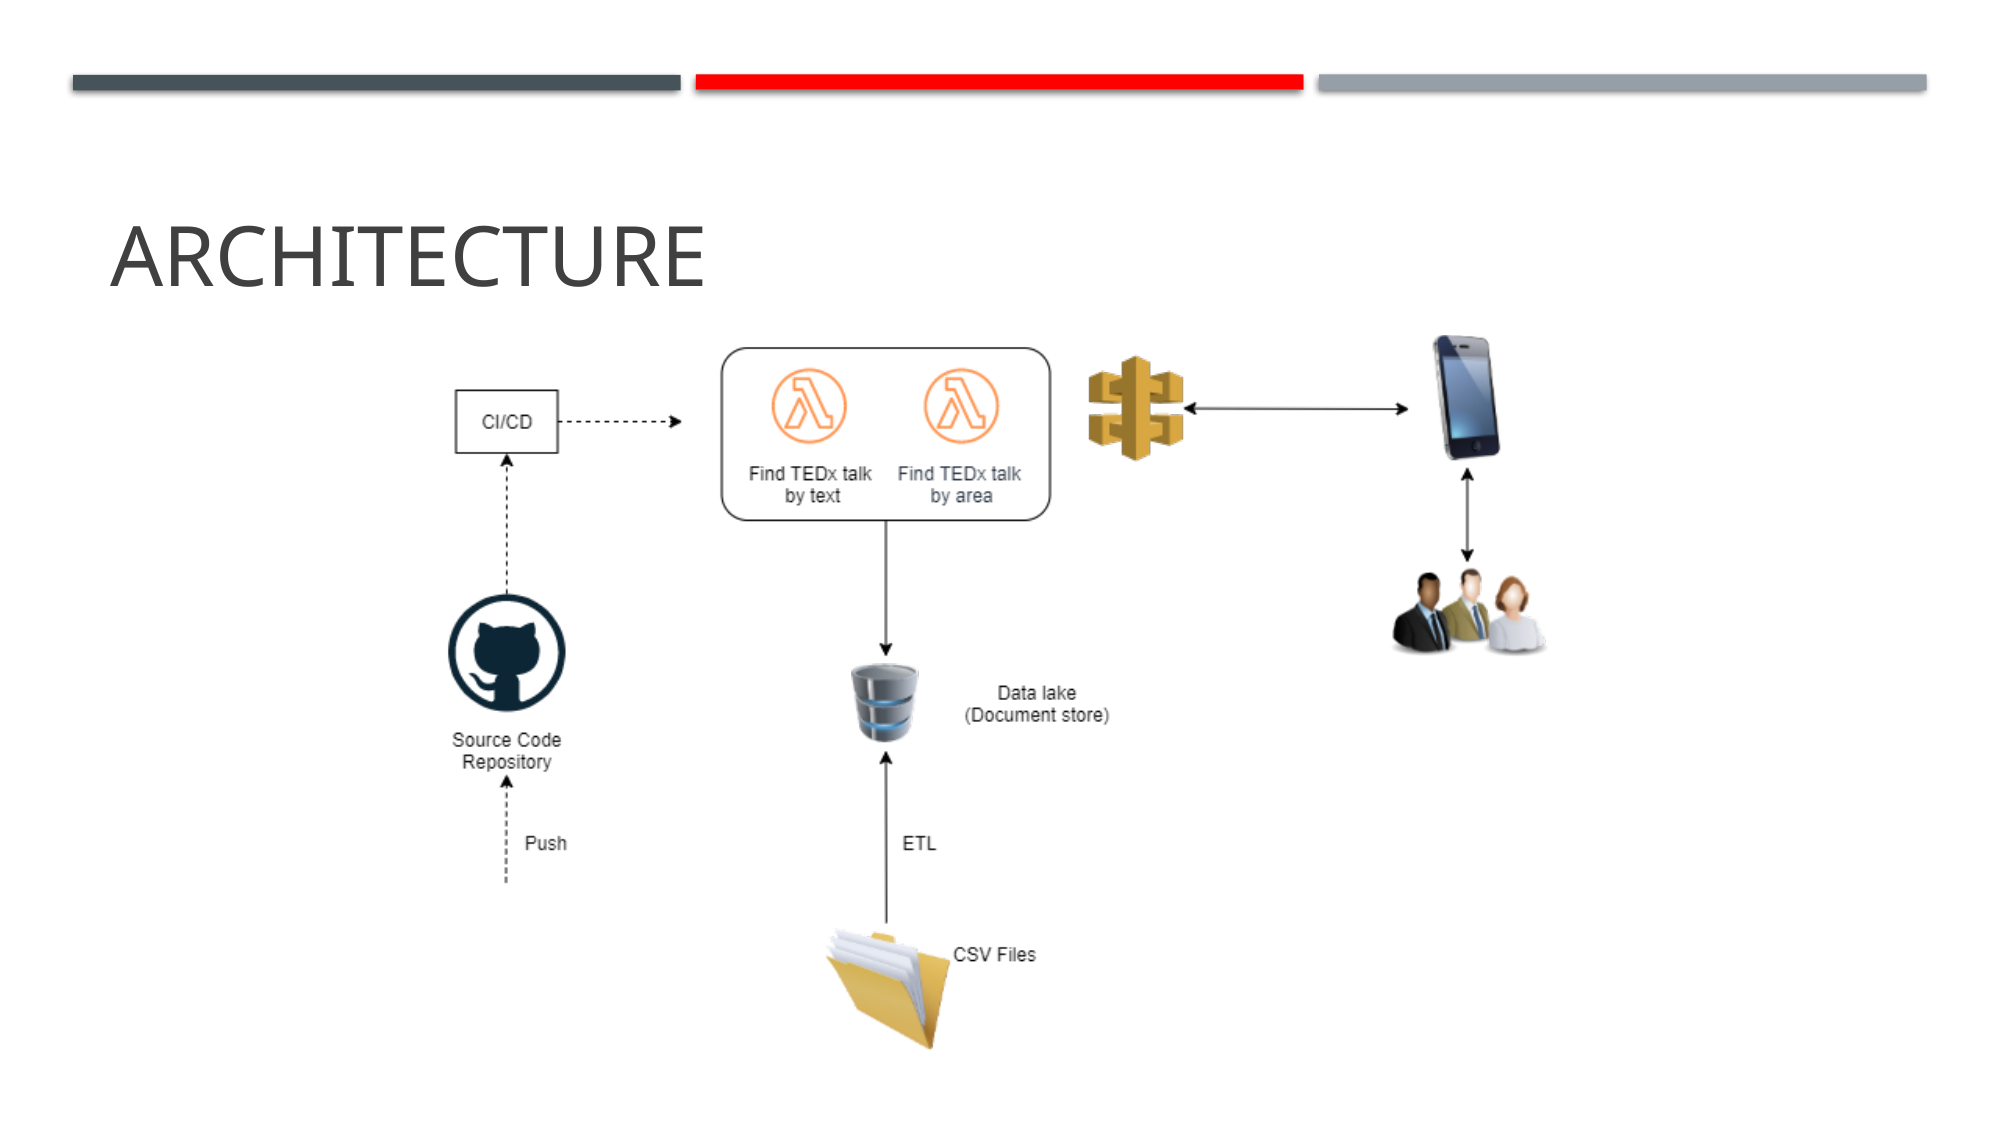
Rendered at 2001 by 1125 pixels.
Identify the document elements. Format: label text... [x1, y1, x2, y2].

picture [435, 335, 1564, 1054]
title Architecture [95, 115, 1905, 311]
text_box [694, 73, 1305, 91]
